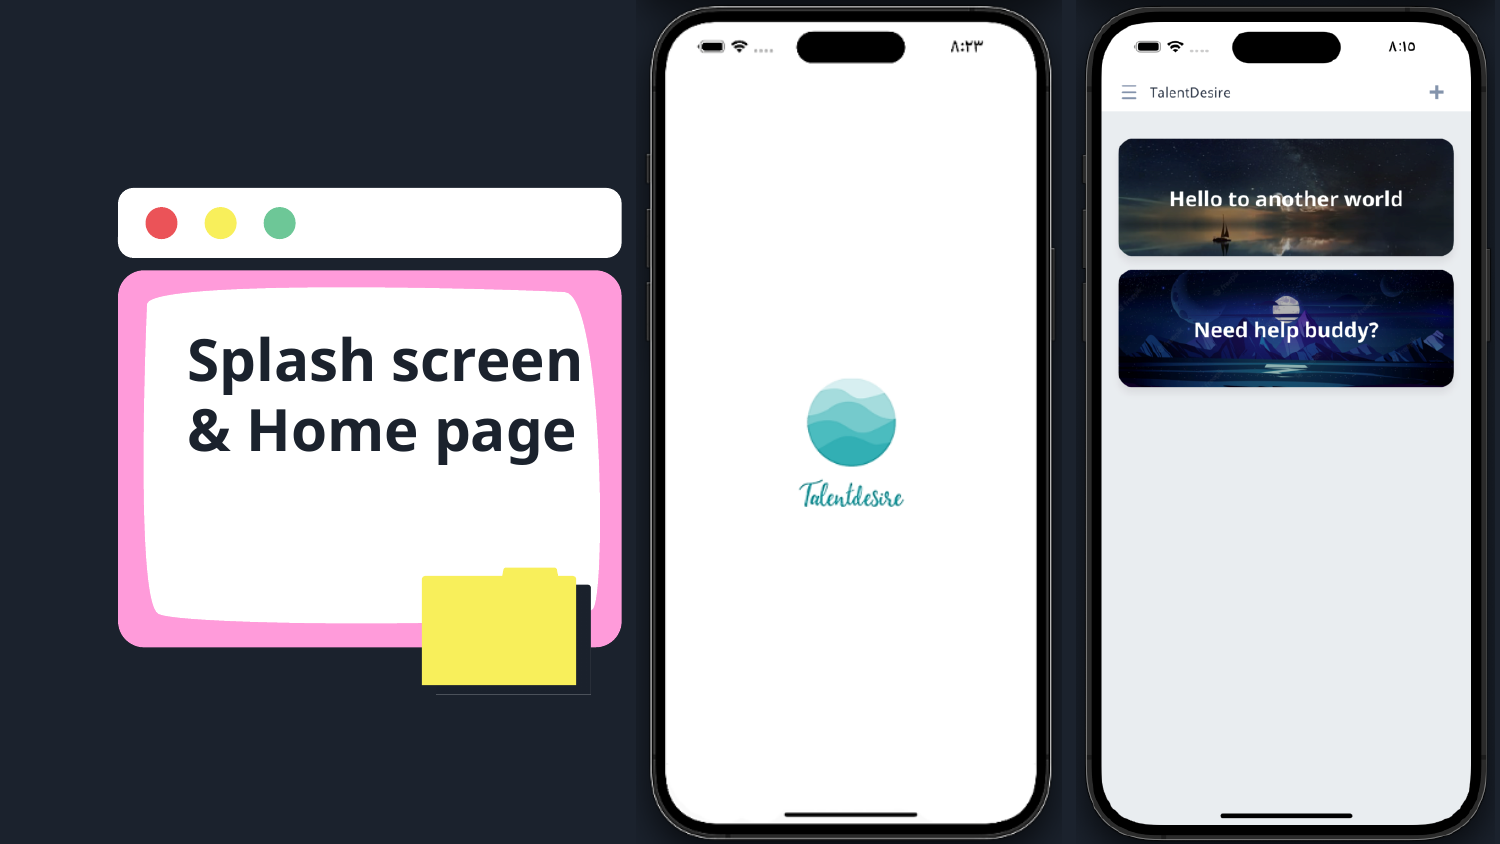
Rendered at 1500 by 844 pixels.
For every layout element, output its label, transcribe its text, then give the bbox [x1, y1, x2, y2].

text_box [117, 187, 622, 259]
picture [1075, 0, 1496, 844]
text_box [118, 270, 622, 648]
text_box [421, 567, 577, 686]
title Splash screen & Home page [172, 308, 607, 610]
text_box [143, 287, 579, 624]
picture [635, 0, 1063, 844]
